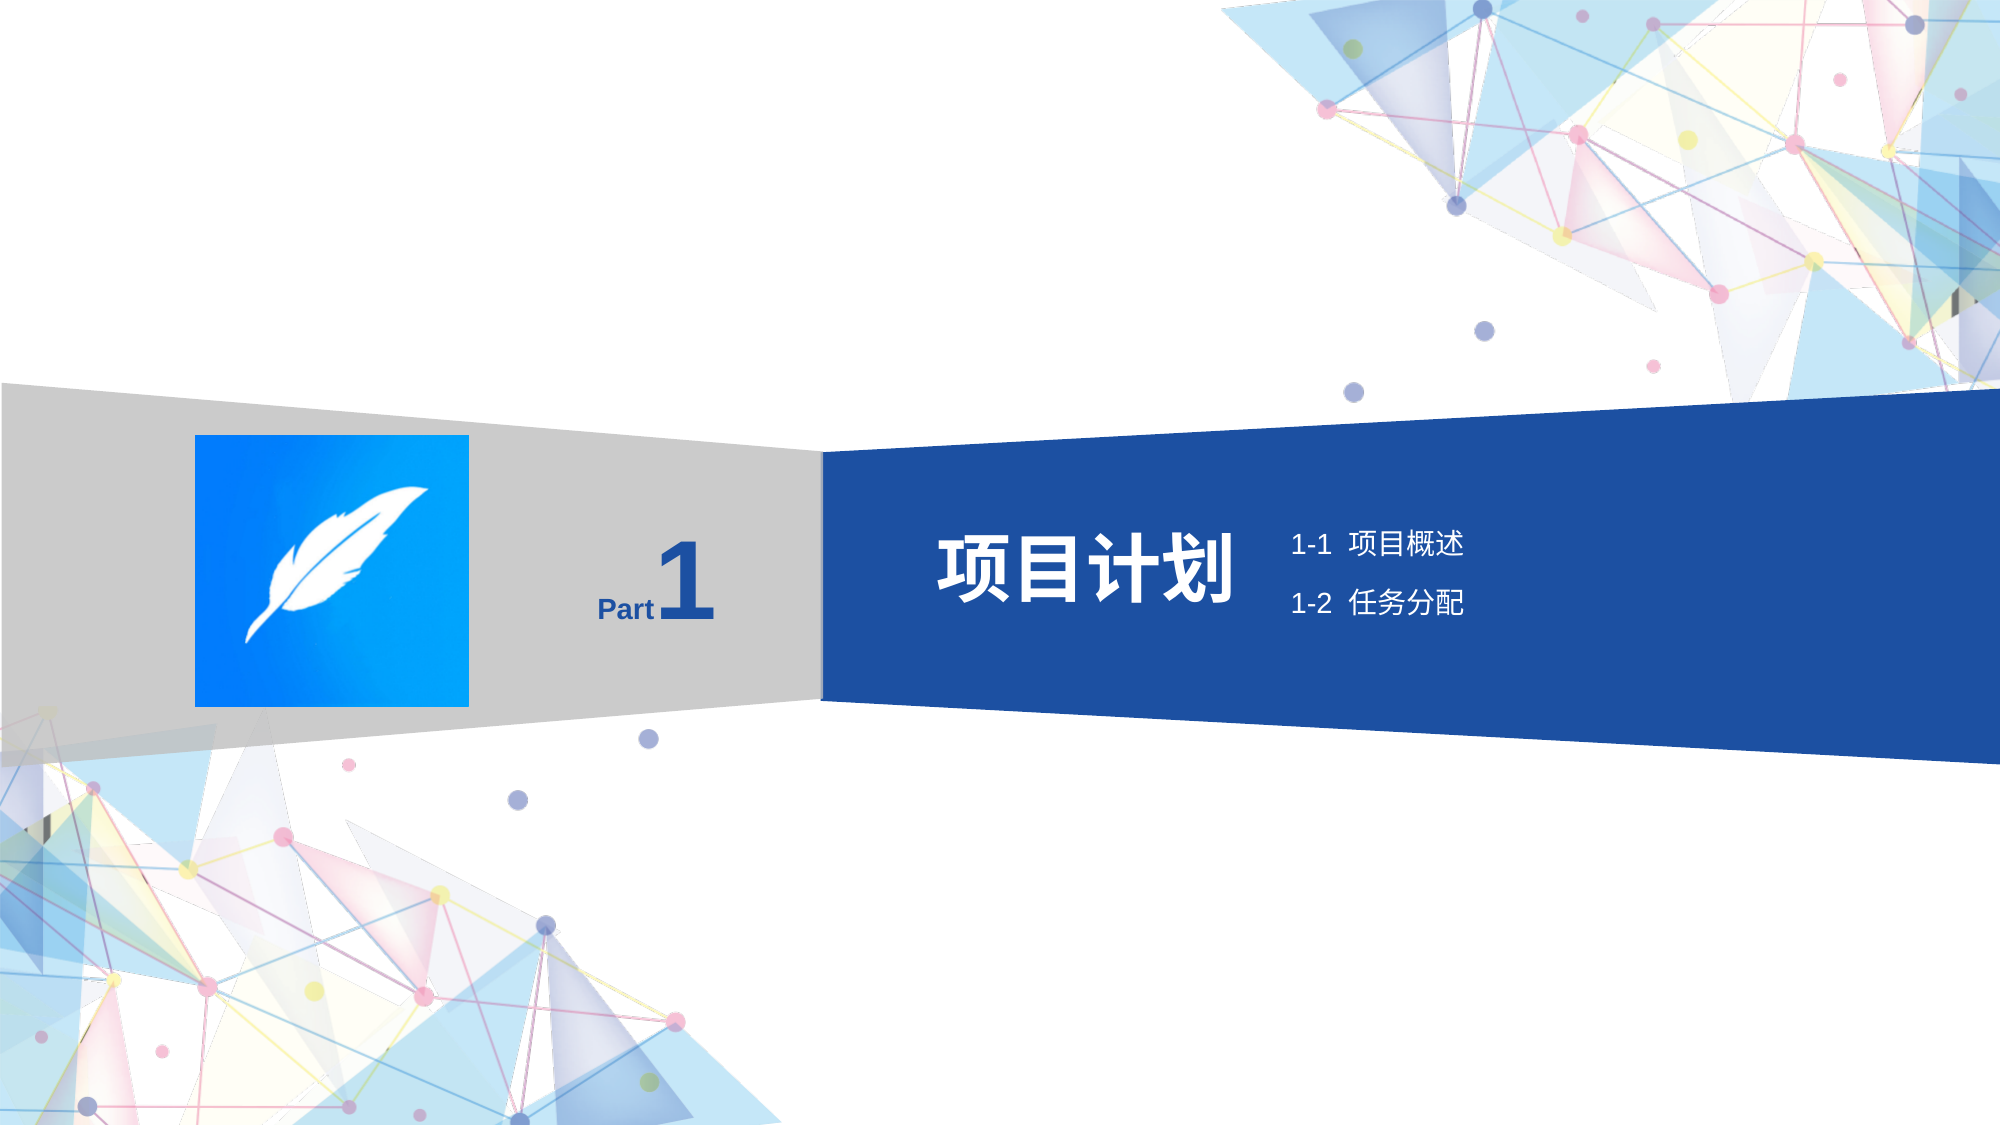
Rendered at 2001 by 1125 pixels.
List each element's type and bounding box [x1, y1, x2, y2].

picture [1220, 0, 2000, 382]
picture [195, 435, 469, 707]
text_box [1, 382, 2000, 768]
picture [0, 706, 782, 1125]
